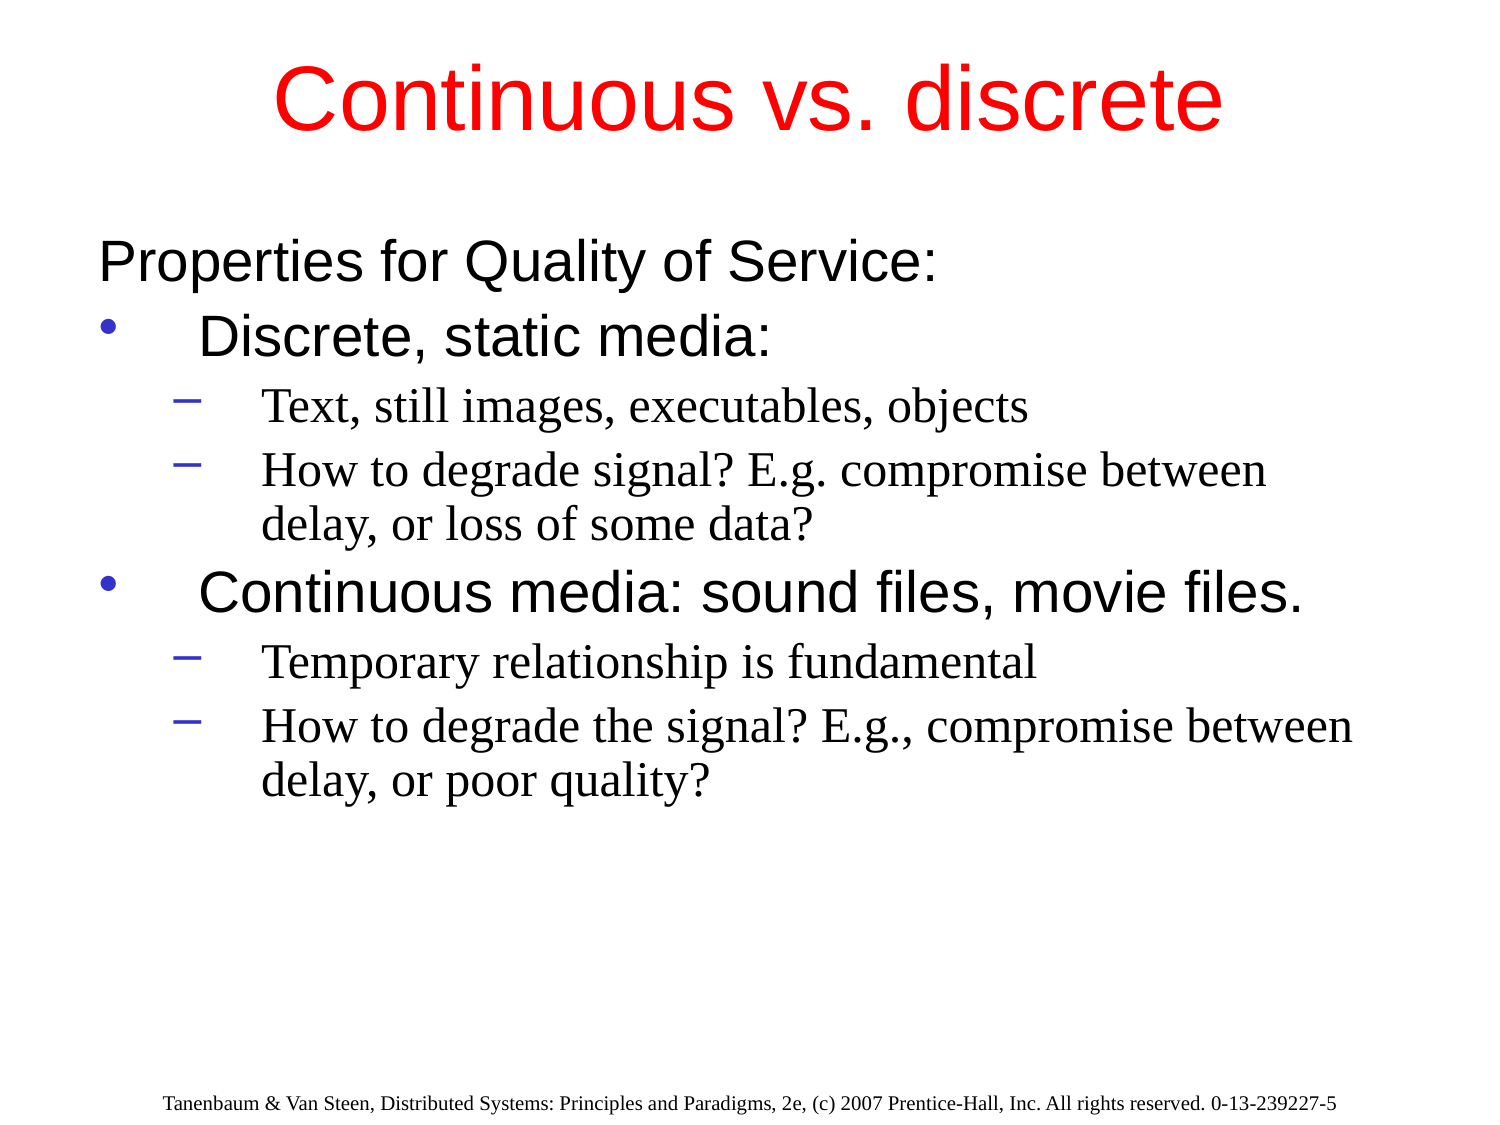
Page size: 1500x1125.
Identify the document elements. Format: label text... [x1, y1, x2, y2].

list Properties for Quality of Service: Discrete, static media: Text, still images, executables, objects How to degrade signal? E.g. compromise between delay, or loss of some data? Continuous media: sound files, movie files. Temporary relationship is fundamental How to degrade the signal? E.g., compromise between delay, or poor quality? [83, 223, 1391, 1075]
title Continuous vs. discrete [0, 0, 1500, 188]
footer Tanenbaum & Van Steen, Distributed Systems: Principles and Paradigms, 2e, (c) 2007 Prentice-Hall, Inc. All rights reserved. 0-13-239227-5 [0, 1082, 1500, 1111]
